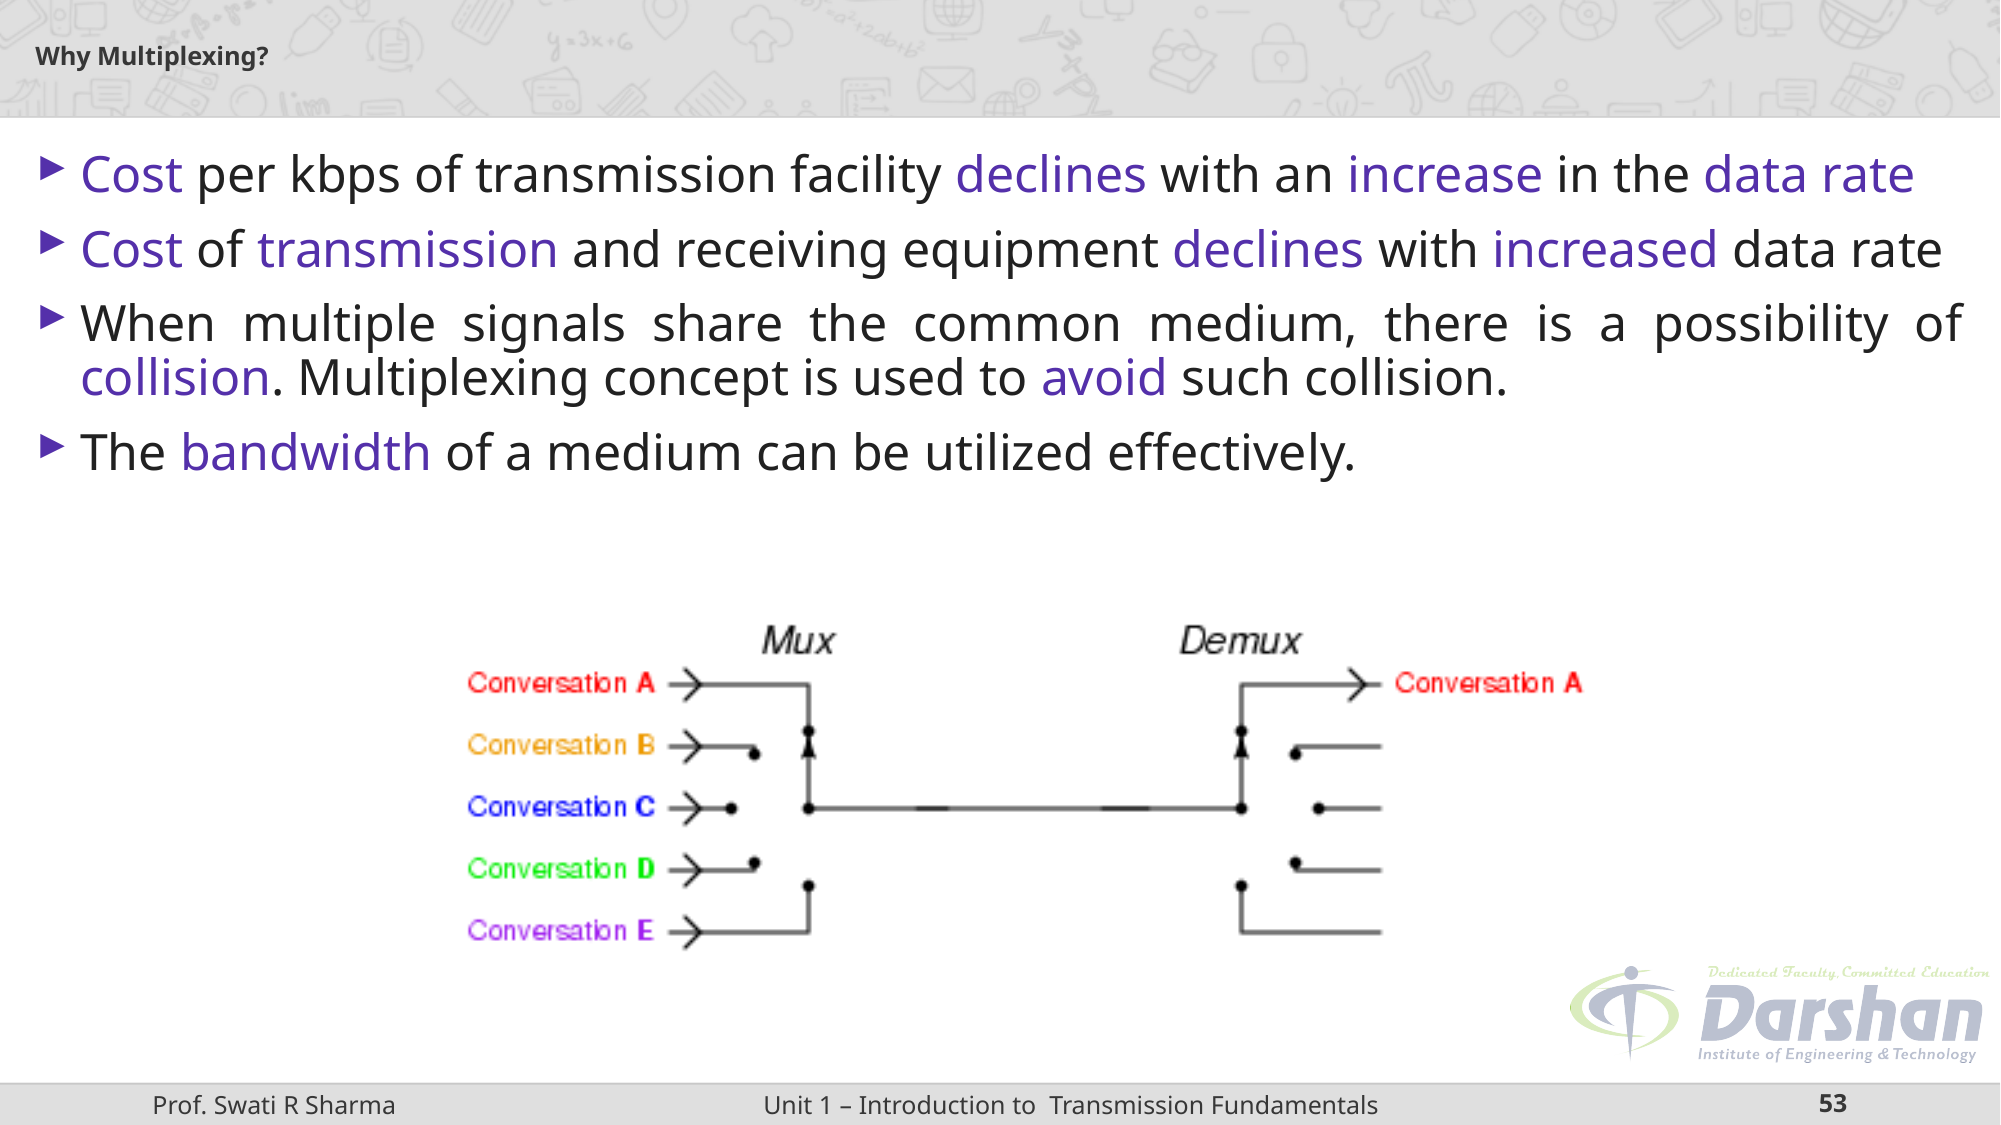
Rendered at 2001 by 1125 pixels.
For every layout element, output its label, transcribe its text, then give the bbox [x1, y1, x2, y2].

picture [459, 621, 1590, 959]
list Cost per kbps of transmission facility declines with an increase in the data rate Cost of transmission and receiving equipment declines with increased data rate When multiple signals share the common medium, there is a possibility of collision. Multiplexing concept is used to avoid such collision. The bandwidth of a medium can be utilized effectively. [21, 141, 1979, 1059]
title Why Multiplexing? [0, 0, 2000, 117]
